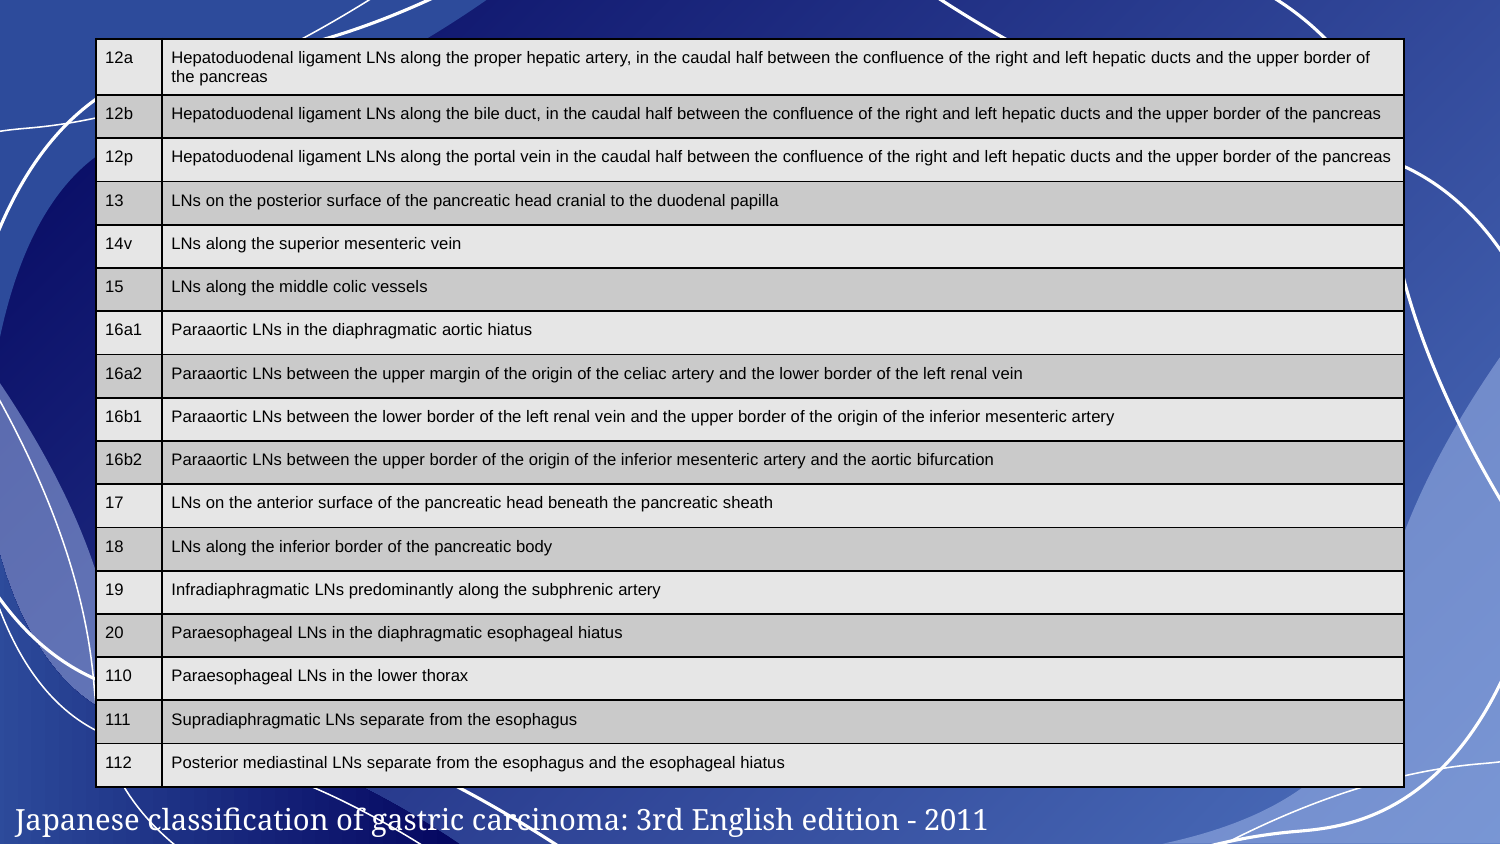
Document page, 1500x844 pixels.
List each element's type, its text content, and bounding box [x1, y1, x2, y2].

table_cell 16a2 [97, 355, 161, 397]
table_cell 110 [97, 658, 161, 699]
table_cell LNs on the anterior surface of the pancreatic head beneath the pancreatic sheath [163, 485, 1403, 527]
table_header Hepatoduodenal ligament LNs along the proper hepatic artery, in the caudal half between the confluence of the right and left hepatic ducts and the upper border of the pancreas [163, 40, 1403, 94]
table_cell 15 [97, 269, 161, 310]
table_cell 16a1 [97, 312, 161, 354]
table_cell LNs along the superior mesenteric vein [163, 226, 1403, 267]
table_cell Paraesophageal LNs in the diaphragmatic esophageal hiatus [163, 615, 1403, 656]
table_cell Paraaortic LNs between the lower border of the left renal vein and the upper border of the origin of the inferior mesenteric artery [163, 399, 1403, 440]
text_box Japanese classification of gastric carcinoma: 3rd English edition - 2011 [0, 793, 1077, 844]
table_cell Hepatoduodenal ligament LNs along the portal vein in the caudal half between the confluence of the right and left hepatic ducts and the upper border of the pancreas [163, 139, 1403, 181]
table_cell 18 [97, 528, 161, 570]
table_cell 13 [97, 182, 161, 224]
table_cell 112 [97, 744, 161, 786]
table_cell 12b [97, 96, 161, 137]
table_header 12a [97, 40, 161, 94]
table_cell 17 [97, 485, 161, 527]
table_cell Paraesophageal LNs in the lower thorax [163, 658, 1403, 699]
table_cell Infradiaphragmatic LNs predominantly along the subphrenic artery [163, 572, 1403, 613]
table_cell LNs along the middle colic vessels [163, 269, 1403, 310]
table_cell Supradiaphragmatic LNs separate from the esophagus [163, 701, 1403, 743]
table_cell Paraaortic LNs between the upper margin of the origin of the celiac artery and the lower border of the left renal vein [163, 355, 1403, 397]
table_cell 12p [97, 139, 161, 181]
table_cell Posterior mediastinal LNs separate from the esophagus and the esophageal hiatus [163, 744, 1403, 786]
table_cell 16b2 [97, 442, 161, 483]
table_cell LNs along the inferior border of the pancreatic body [163, 528, 1403, 570]
table_cell 20 [97, 615, 161, 656]
table_cell 111 [97, 701, 161, 743]
table_cell Paraaortic LNs in the diaphragmatic aortic hiatus [163, 312, 1403, 354]
table_cell 16b1 [97, 399, 161, 440]
table_cell 19 [97, 572, 161, 613]
table_cell Paraaortic LNs between the upper border of the origin of the inferior mesenteric artery and the aortic bifurcation [163, 442, 1403, 483]
table_cell Hepatoduodenal ligament LNs along the bile duct, in the caudal half between the confluence of the right and left hepatic ducts and the upper border of the pancreas [163, 96, 1403, 137]
table_cell LNs on the posterior surface of the pancreatic head cranial to the duodenal papilla [163, 182, 1403, 224]
table_cell 14v [97, 226, 161, 267]
